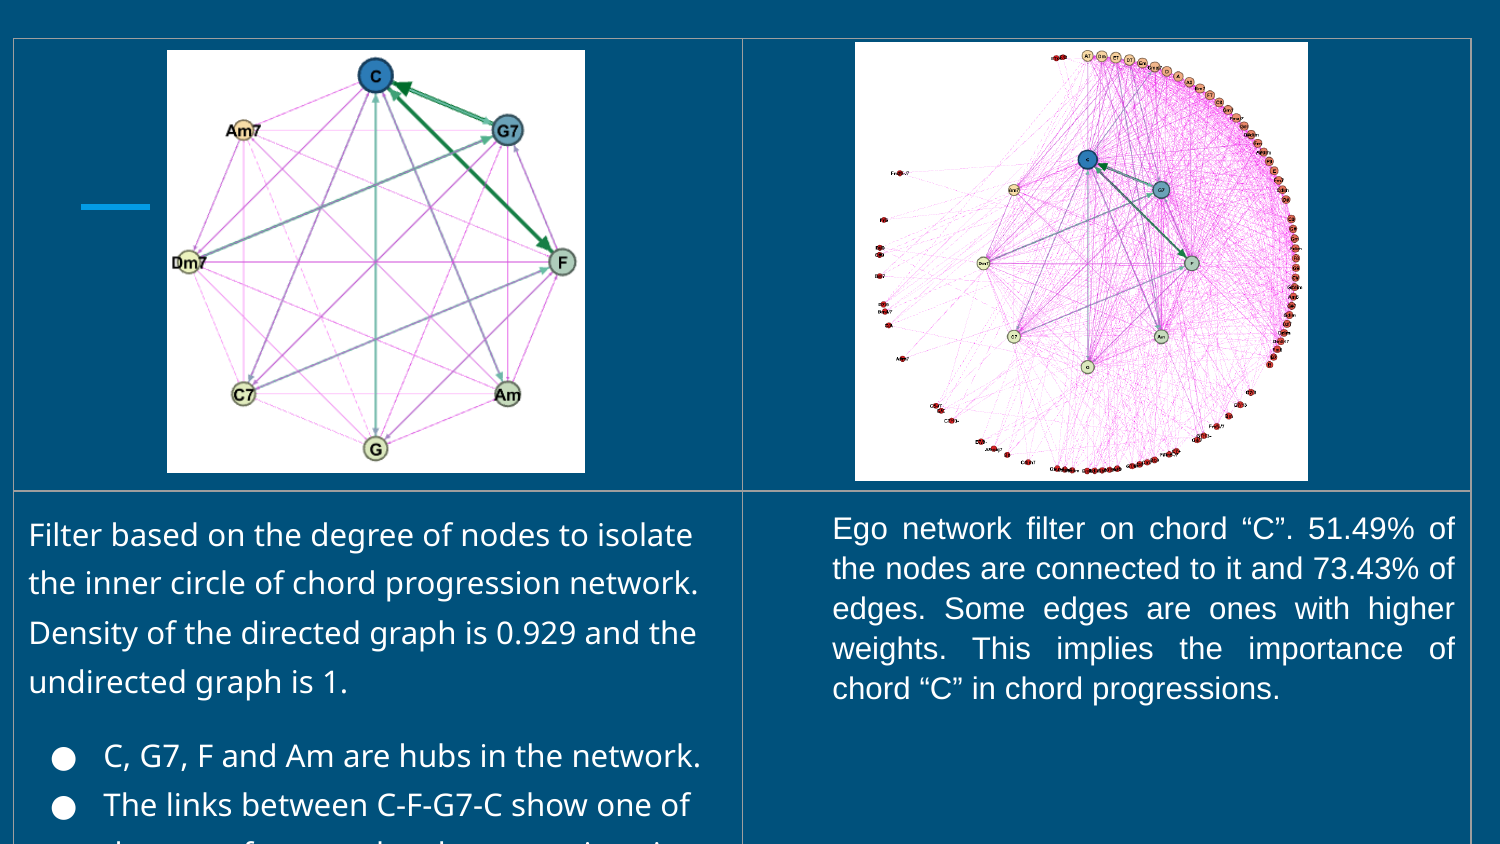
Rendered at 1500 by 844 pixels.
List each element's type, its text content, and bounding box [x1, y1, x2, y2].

picture [168, 51, 584, 472]
table_header [14, 39, 742, 490]
table_header [743, 39, 1470, 490]
table_cell Ego network filter on chord “C”. 51.49% of the nodes are connected to it and 73.43% of edges. Some edges are ones with higher weights. This implies the importance of chord “C” in chord progressions. [743, 492, 1470, 844]
picture [856, 43, 1307, 480]
table_cell Filter based on the degree of nodes to isolate the inner circle of chord progression network. Density of the directed graph is 0.929 and the undirected graph is 1. C, G7, F and Am are hubs in the network. The links between C-F-G7-C show one of the most famous chord progressions in music. [14, 492, 742, 844]
